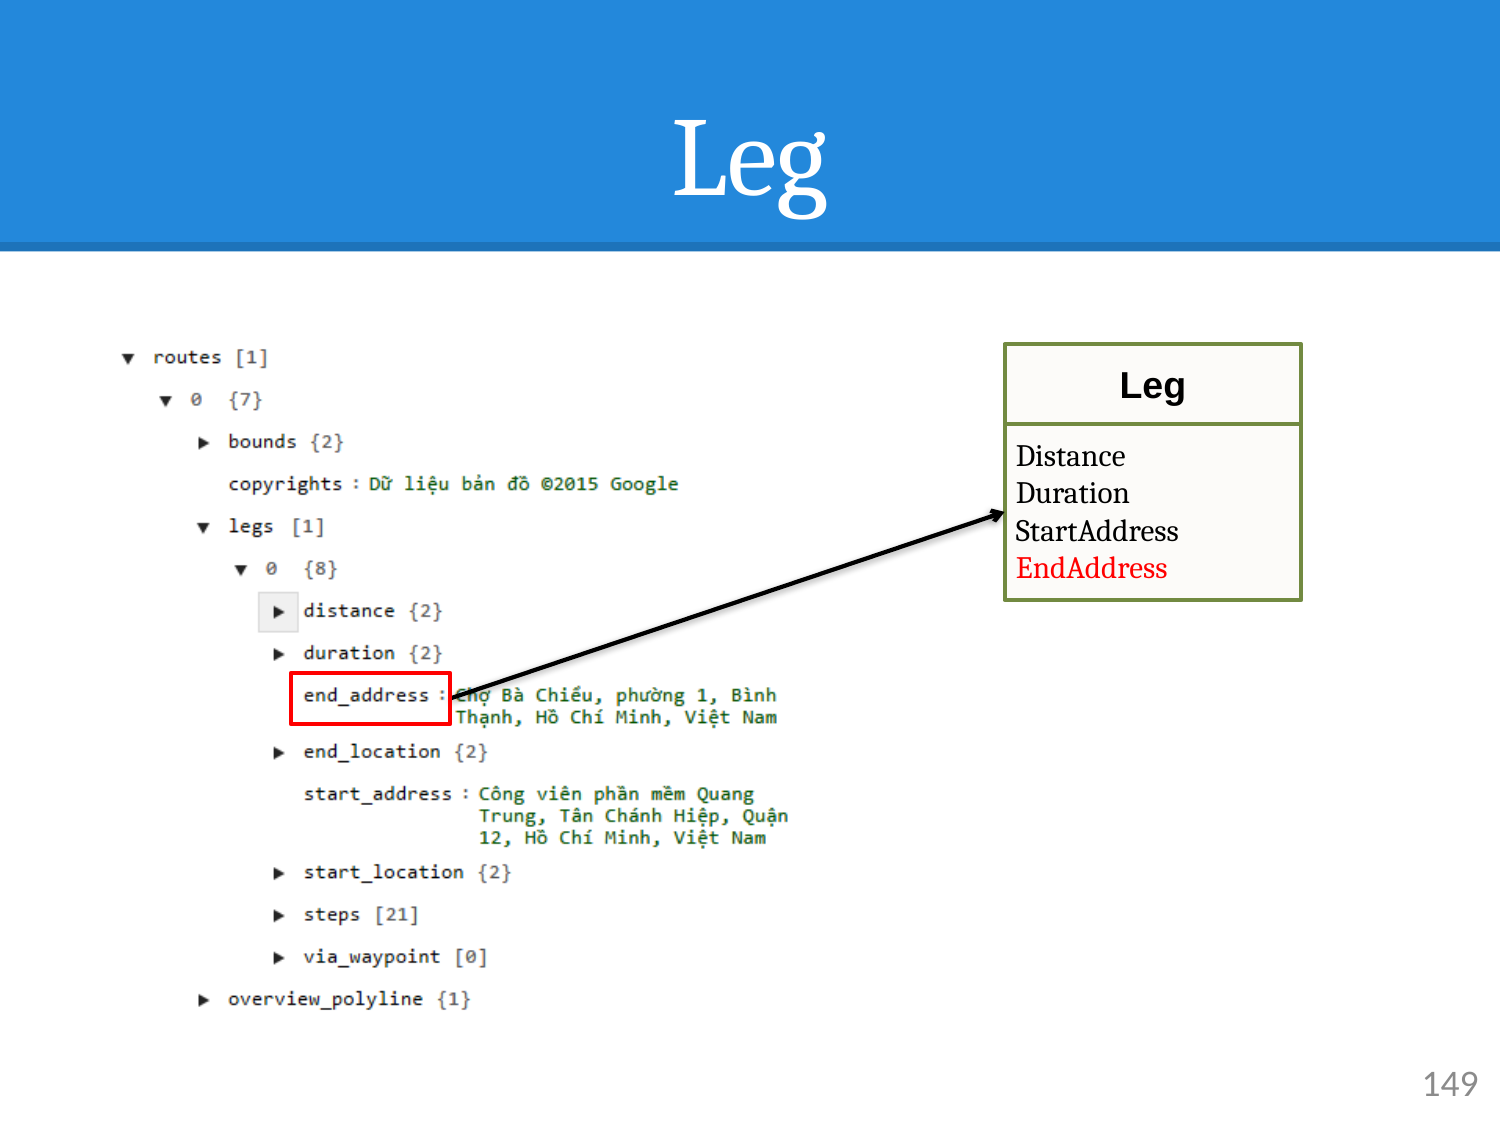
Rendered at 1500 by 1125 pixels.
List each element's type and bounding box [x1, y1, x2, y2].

picture [97, 336, 794, 1021]
title [75, 45, 1425, 233]
slide_number [1403, 1038, 1494, 1125]
text_box [449, 344, 1302, 699]
